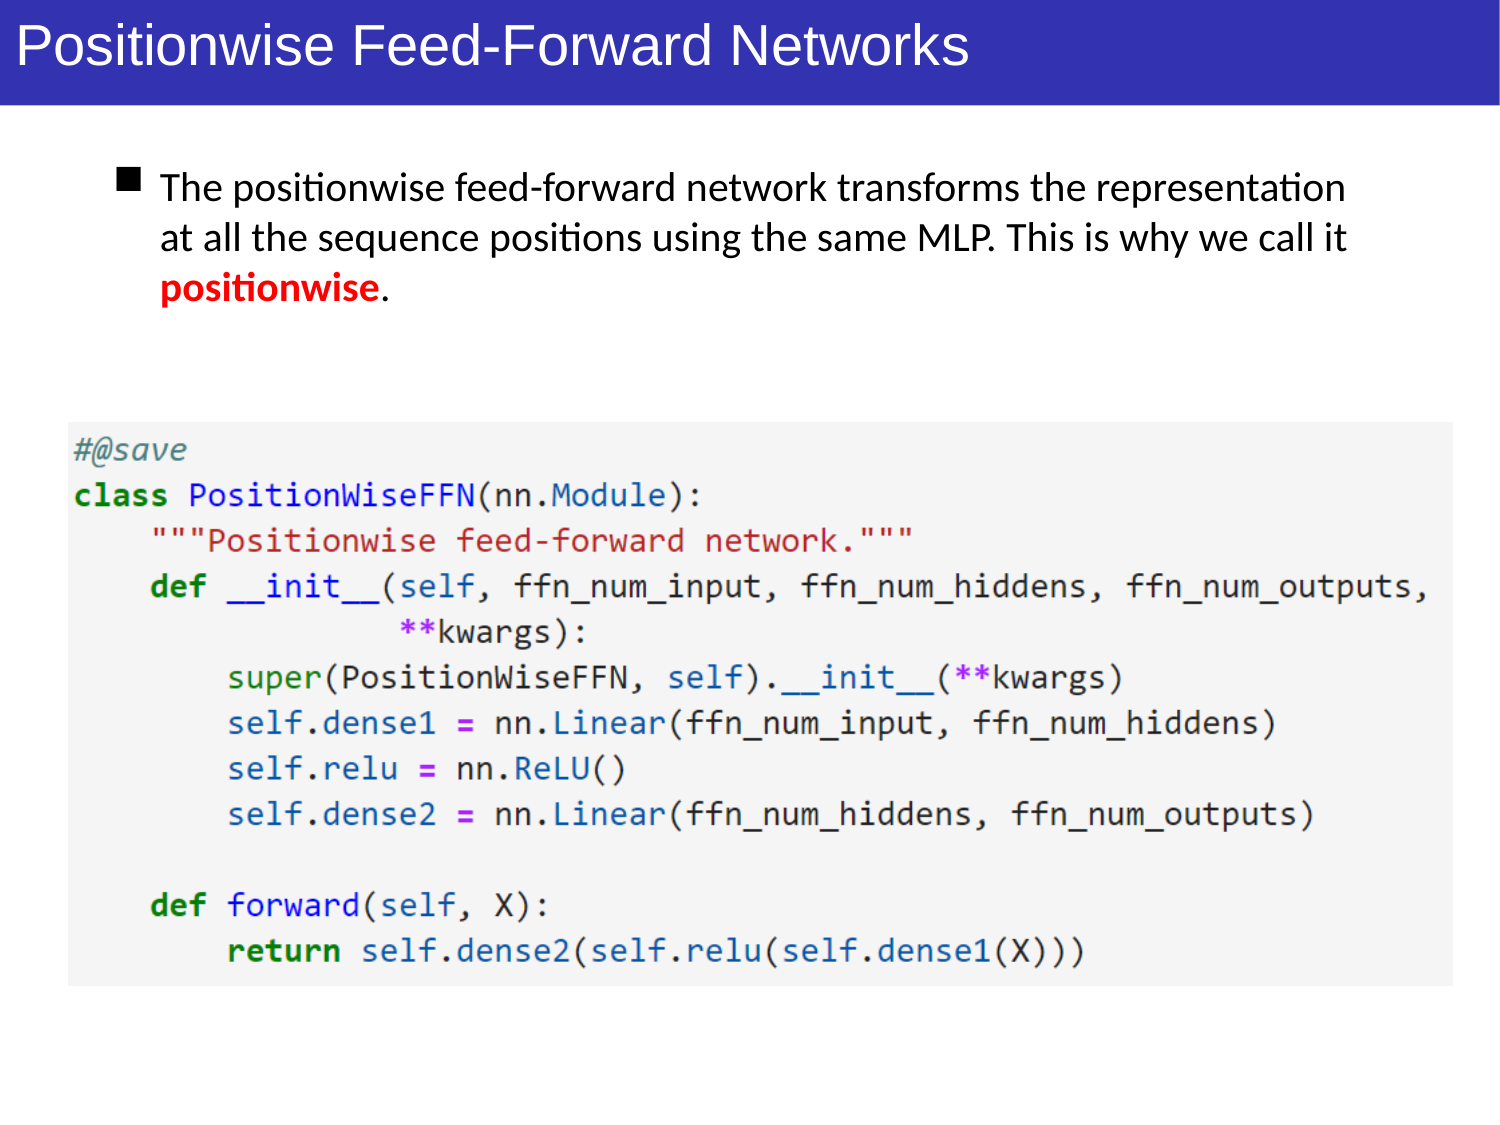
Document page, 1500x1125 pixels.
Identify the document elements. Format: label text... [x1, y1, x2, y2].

text_box The positionwise feed-forward network transforms the representation at all the sequence positions using the same MLP. This is why we call it positionwise. [98, 151, 1401, 317]
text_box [0, 0, 1500, 106]
picture [68, 422, 1453, 986]
